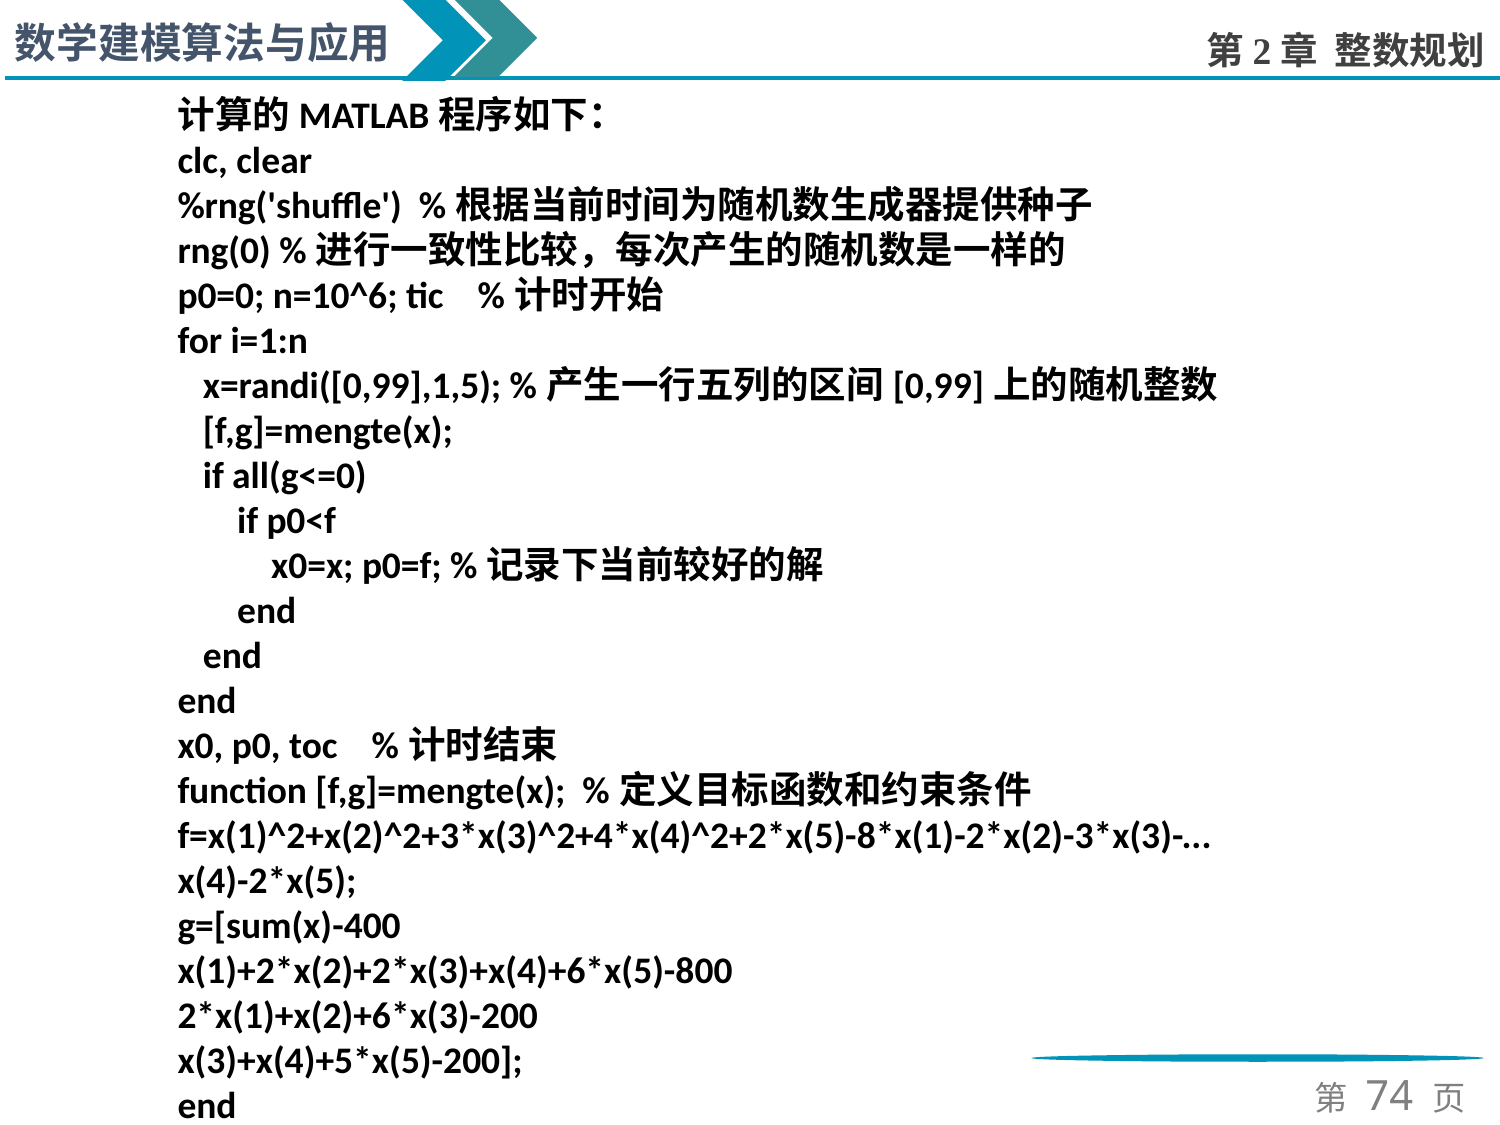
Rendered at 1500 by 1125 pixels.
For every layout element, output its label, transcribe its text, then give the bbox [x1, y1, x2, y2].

text_box 计算的MATLAB程序如下： clc, clear %rng('shuffle') %根据当前时间为随机数生成器提供种子 rng(0) %进行一致性比较，每次产生的随机数是一样的 p0=0; n=10^6; tic %计时开始 for i=1:n x=randi([0,99],1,5); %产生一行五列的区间[0,99]上的随机整数 [f,g]=mengte(x); if all(g<=0) if p0<f x0=x; p0=f; %记录下当前较好的解 end end end x0, p0, toc %计时结束 function [f,g]=mengte(x); %定义目标函数和约束条件 f=x(1)^2+x(2)^2+3*x(3)^2+4*x(4)^2+2*x(5)-8*x(1)-2*x(2)-3*x(3)-... x(4)-2*x(5); g=[sum(x)-400 x(1)+2*x(2)+2*x(3)+x(4)+6*x(5)-800 2*x(1)+x(2)+6*x(3)-200 x(3)+x(4)+5*x(5)-200]; end [162, 83, 1338, 1125]
